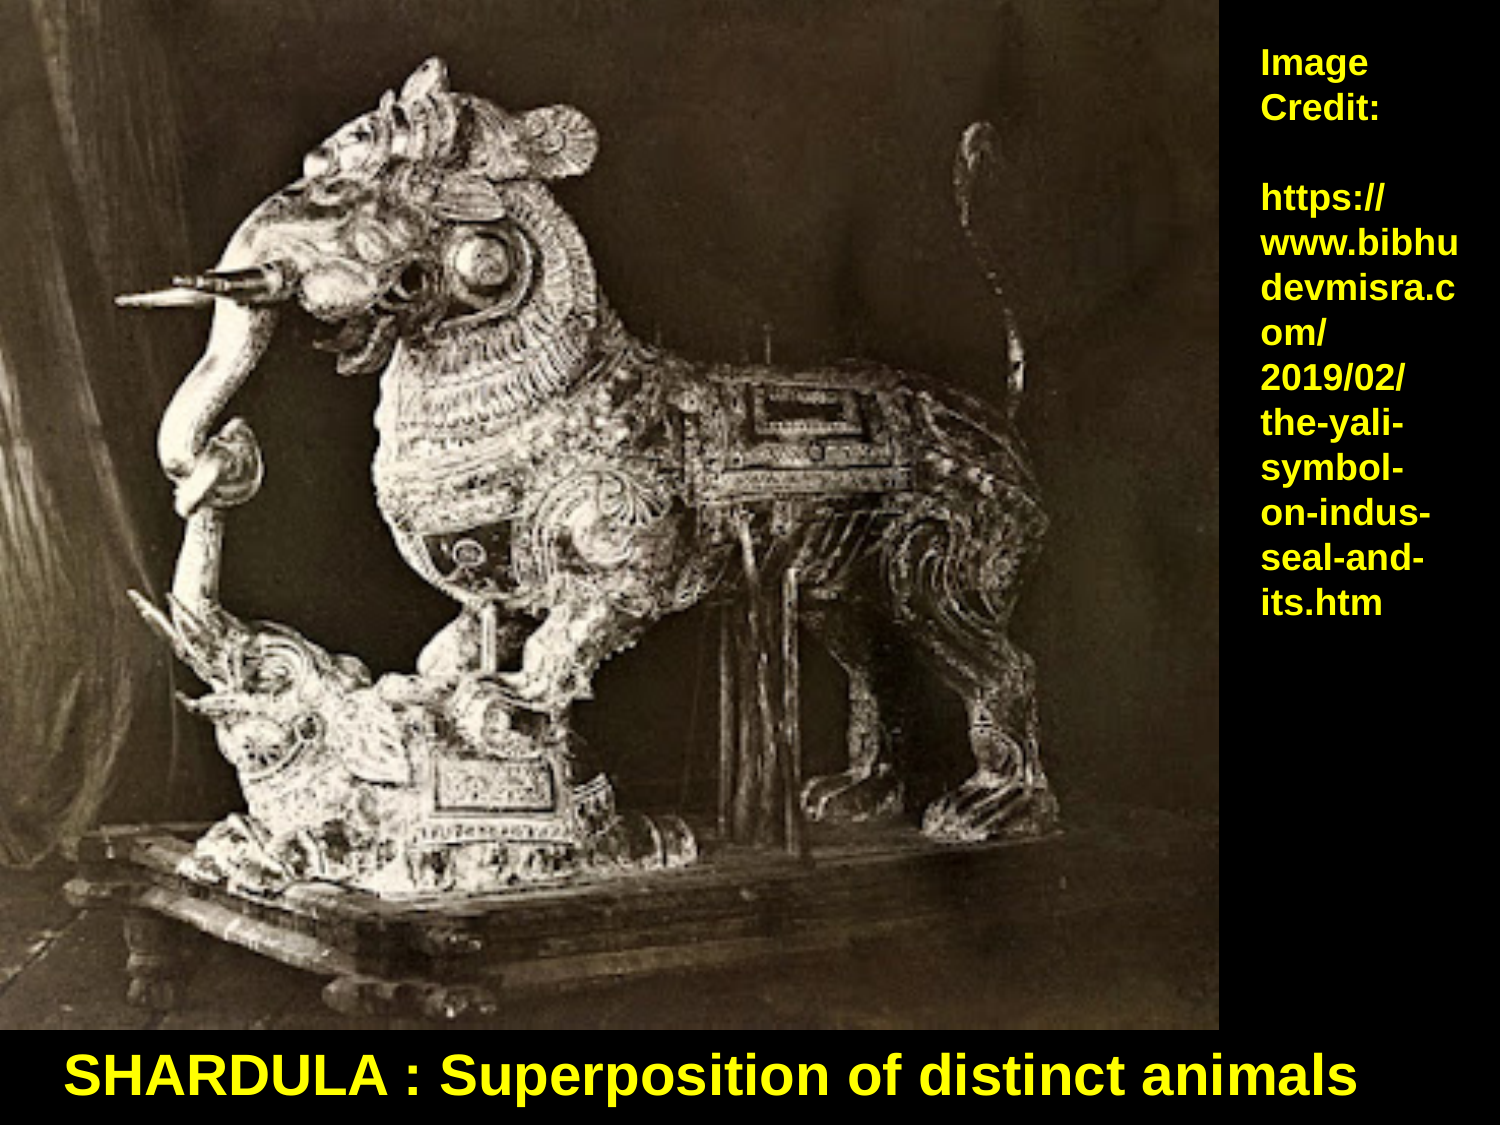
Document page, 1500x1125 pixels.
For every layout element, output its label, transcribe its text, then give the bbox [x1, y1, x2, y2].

text_box SHARDULA : Superposition of distinct animals [0, 1029, 1389, 1115]
picture [0, 0, 1219, 1030]
text_box Image Credit: https://www.bibhudevmisra.com/2019/02/the-yali-symbol-on-indus-seal-and-its.htm [1245, 30, 1478, 631]
